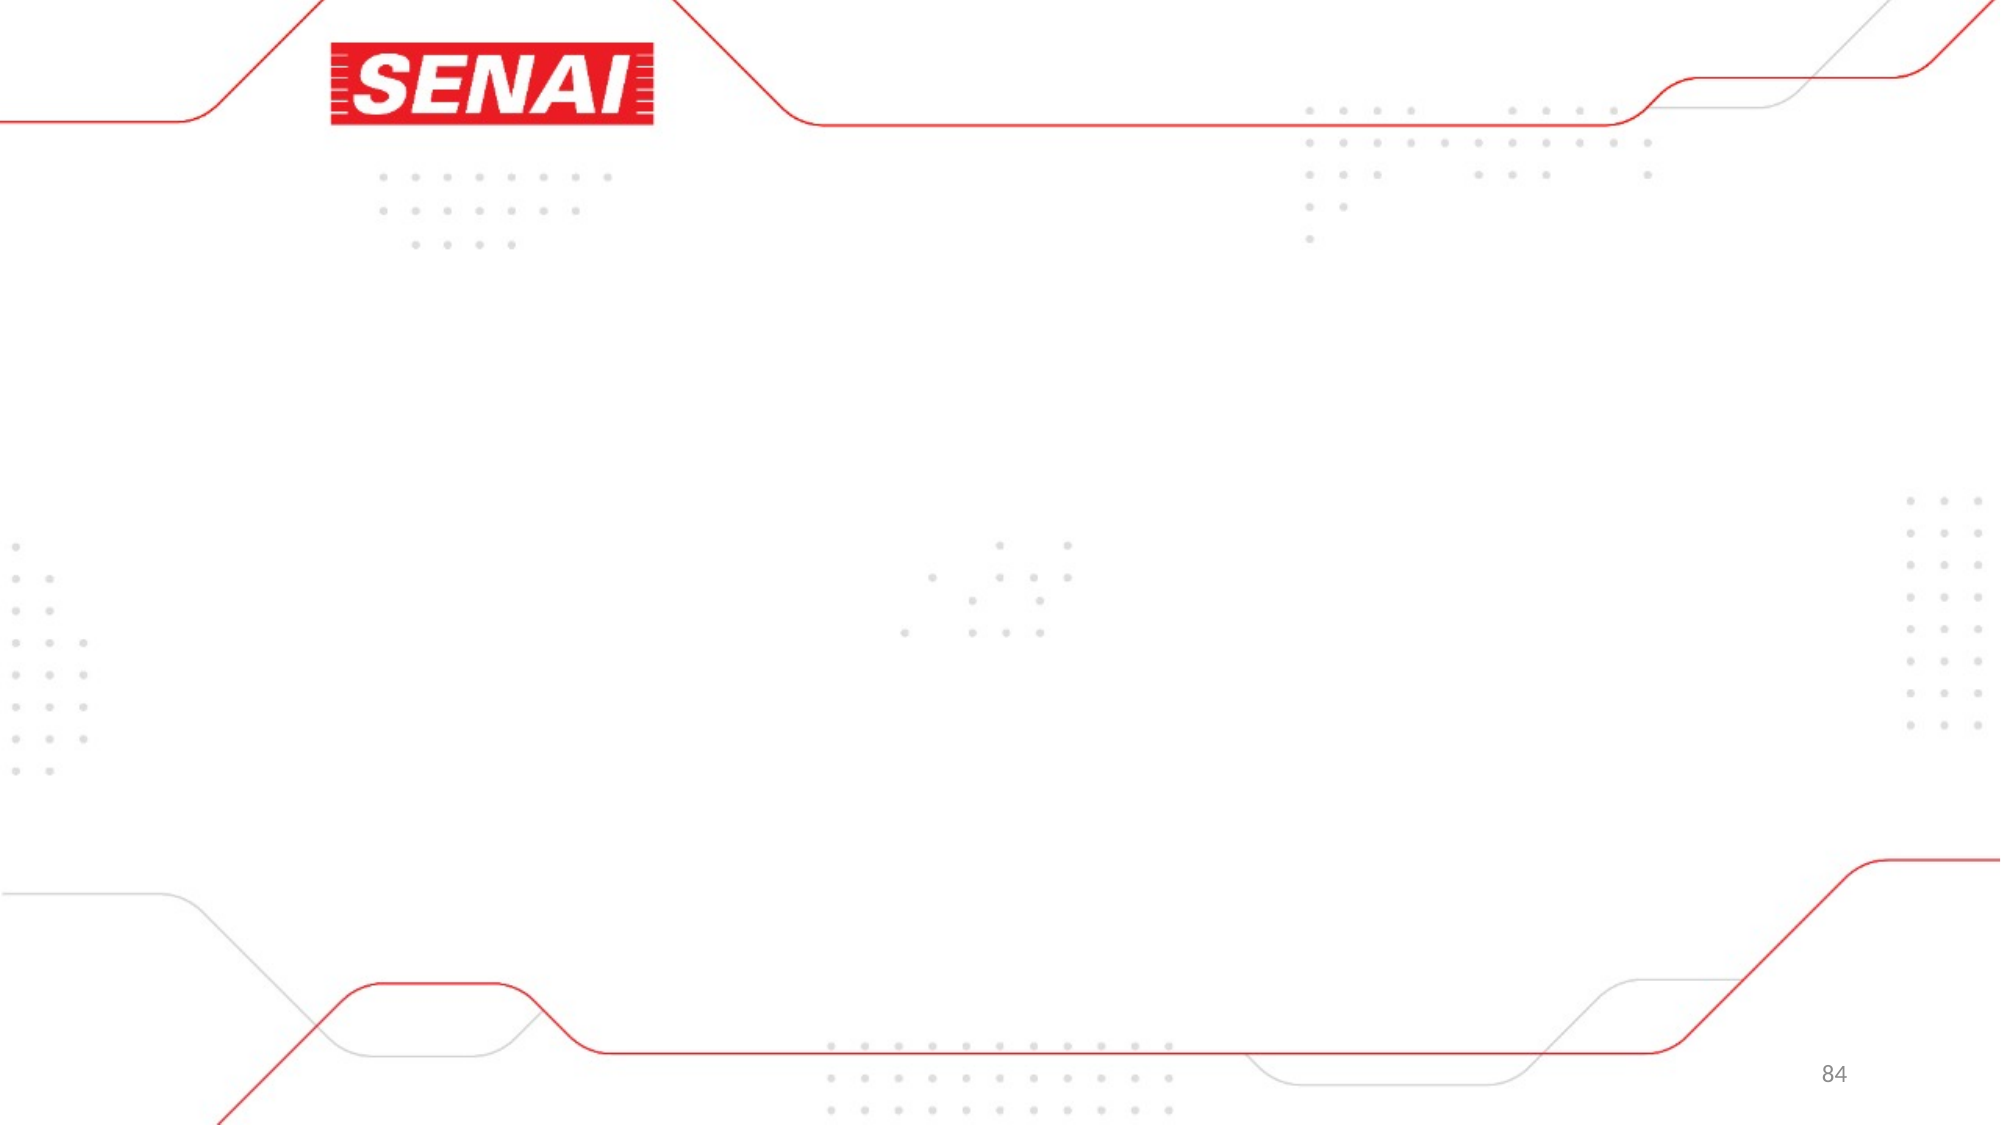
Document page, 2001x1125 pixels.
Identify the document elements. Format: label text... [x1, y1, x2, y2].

picture [0, 0, 2001, 1125]
slide_number 84 [1412, 1042, 1863, 1103]
